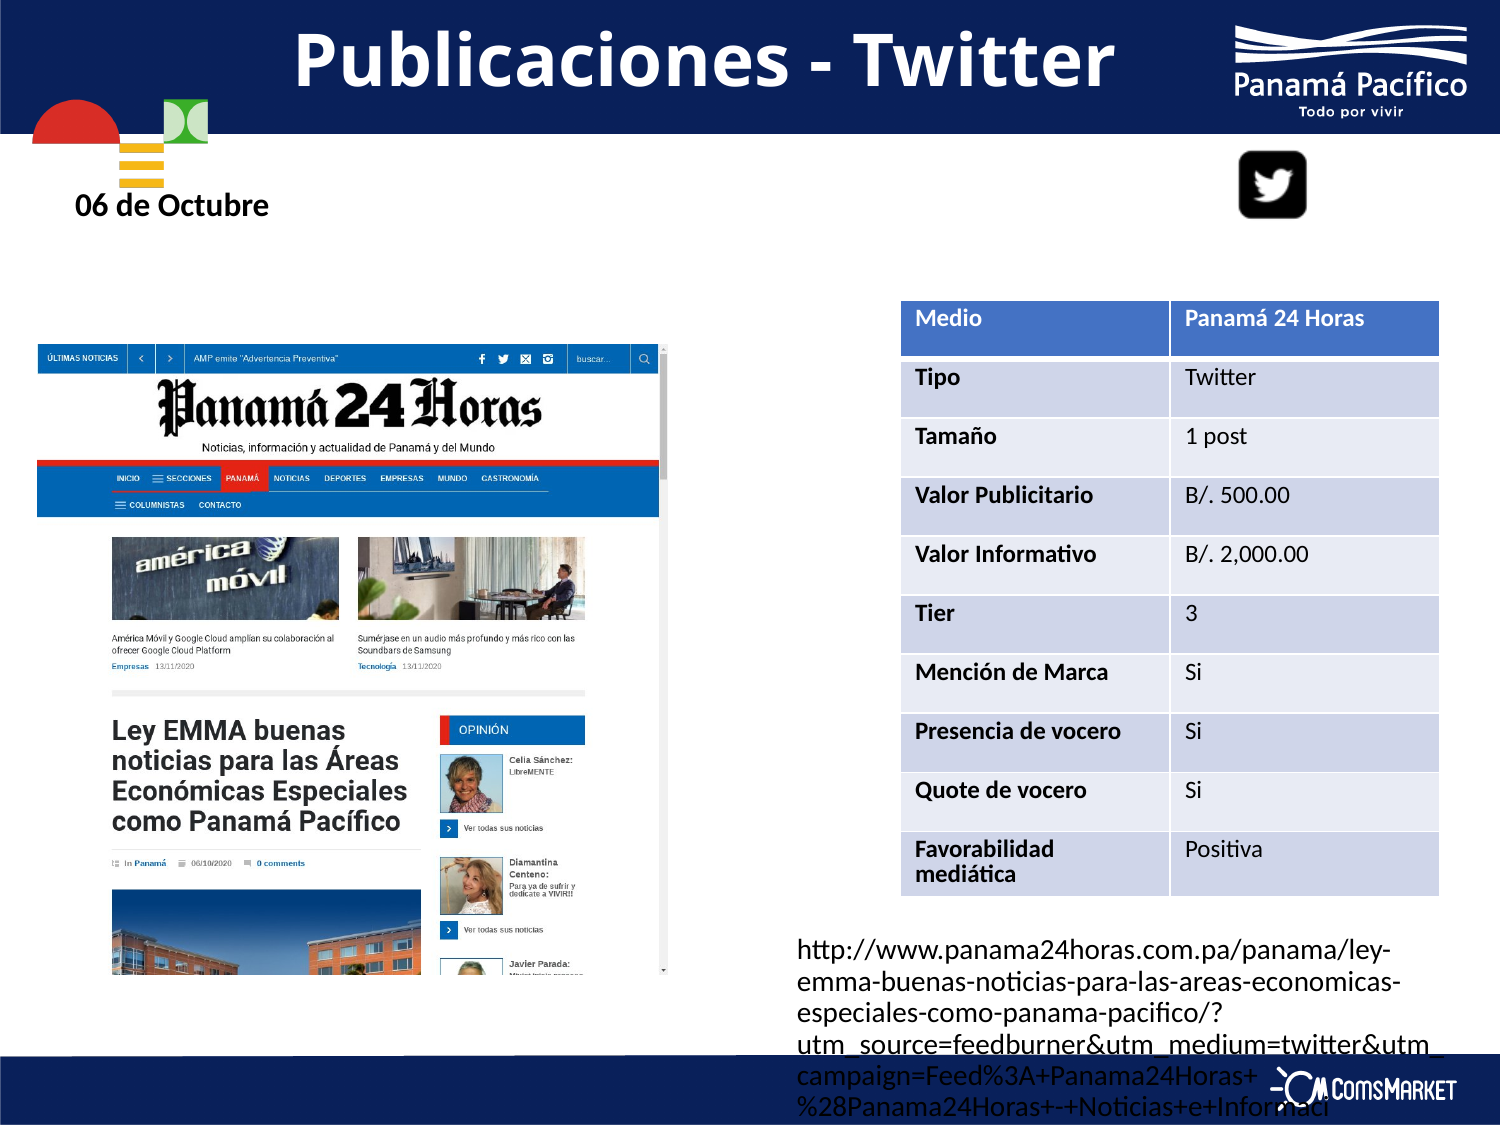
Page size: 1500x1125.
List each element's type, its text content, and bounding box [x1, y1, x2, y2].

table_cell Valor Publicitario [901, 478, 1169, 535]
table_cell Tier [901, 596, 1169, 653]
table_cell Positiva [1171, 832, 1439, 896]
table_cell Mención de Marca [901, 655, 1169, 712]
picture [0, 0, 1500, 1125]
table_cell B/. 500.00 [1171, 478, 1439, 535]
table_cell Si [1171, 655, 1439, 712]
table_cell Tamaño [901, 419, 1169, 476]
list 06 de Octubre [60, 179, 360, 225]
table_cell Presencia de vocero [901, 714, 1169, 772]
table_cell Twitter [1171, 362, 1439, 417]
title Publicaciones - Twitter [215, 3, 1196, 123]
table_cell Valor Informativo [901, 537, 1169, 594]
table_cell Si [1171, 714, 1439, 772]
table_cell 3 [1171, 596, 1439, 653]
table_cell Quote de vocero [901, 773, 1169, 831]
table_cell B/. 2,000.00 [1171, 537, 1439, 594]
table_header Medio [901, 301, 1169, 356]
table_cell Favorabilidad mediática [901, 832, 1169, 896]
table_cell Si [1171, 773, 1439, 831]
list http://www.panama24horas.com.pa/panama/ley-emma-buenas-noticias-para-las-areas-economicas-especiales-como-panama-pacifico/?utm_source=feedburner&utm_medium=twitter&utm_campaign=Feed%3A+Panama24Horas+%28Panama24Horas+-+Noticias+e+Informaci%C3%B3n+de+Panam%C3%A1+y+el+Mundo%29 [781, 927, 1466, 1028]
table_header Panamá 24 Horas [1171, 301, 1439, 356]
table_cell Tipo [901, 362, 1169, 417]
table_cell 1 post [1171, 419, 1439, 476]
